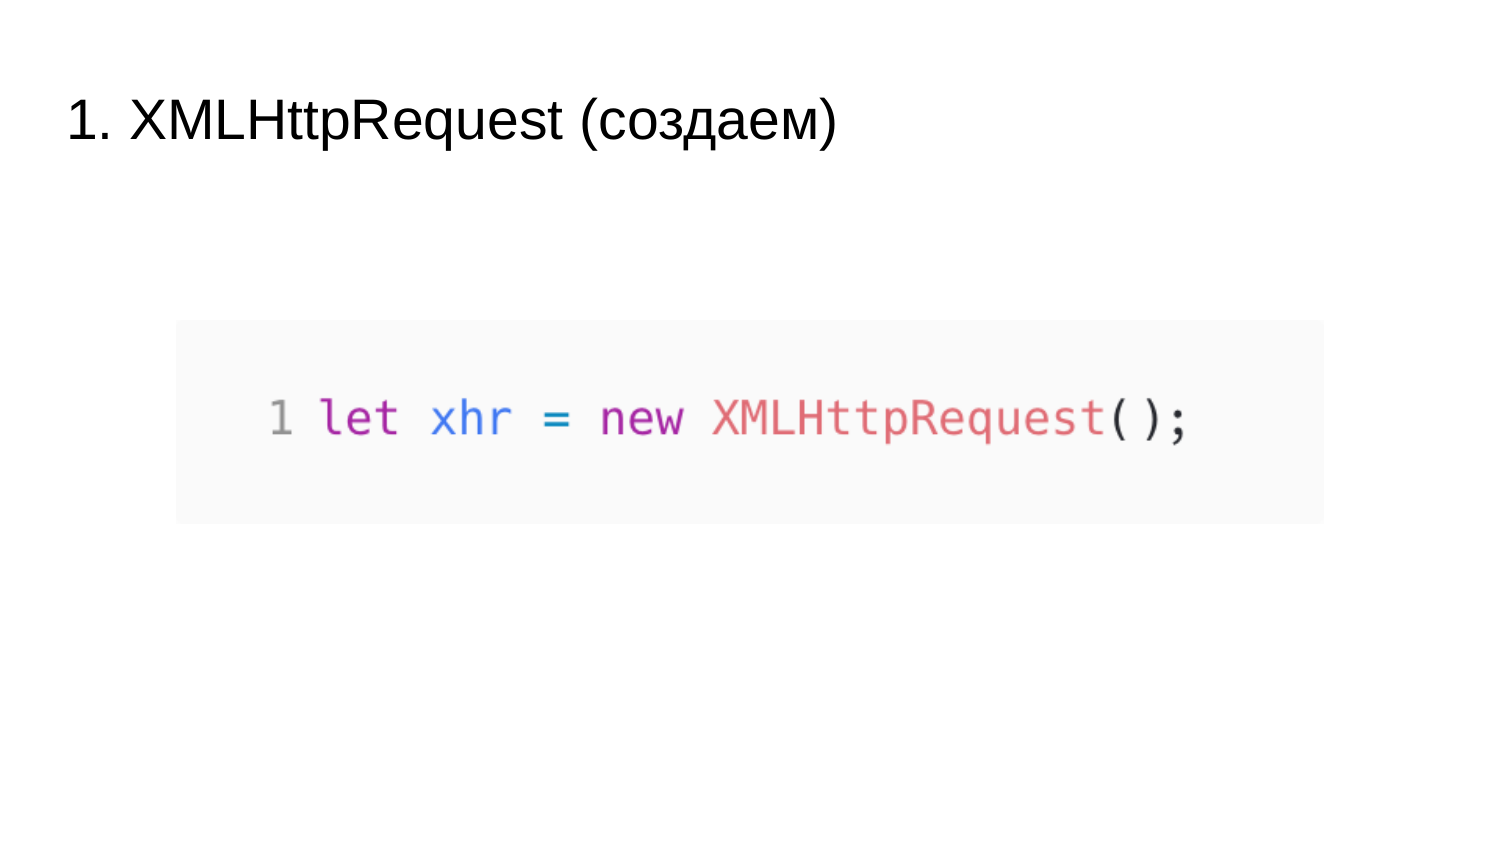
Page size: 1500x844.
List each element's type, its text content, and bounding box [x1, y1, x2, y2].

title 1. XMLHttpRequest (создаем) [51, 72, 1449, 167]
picture [176, 319, 1324, 524]
